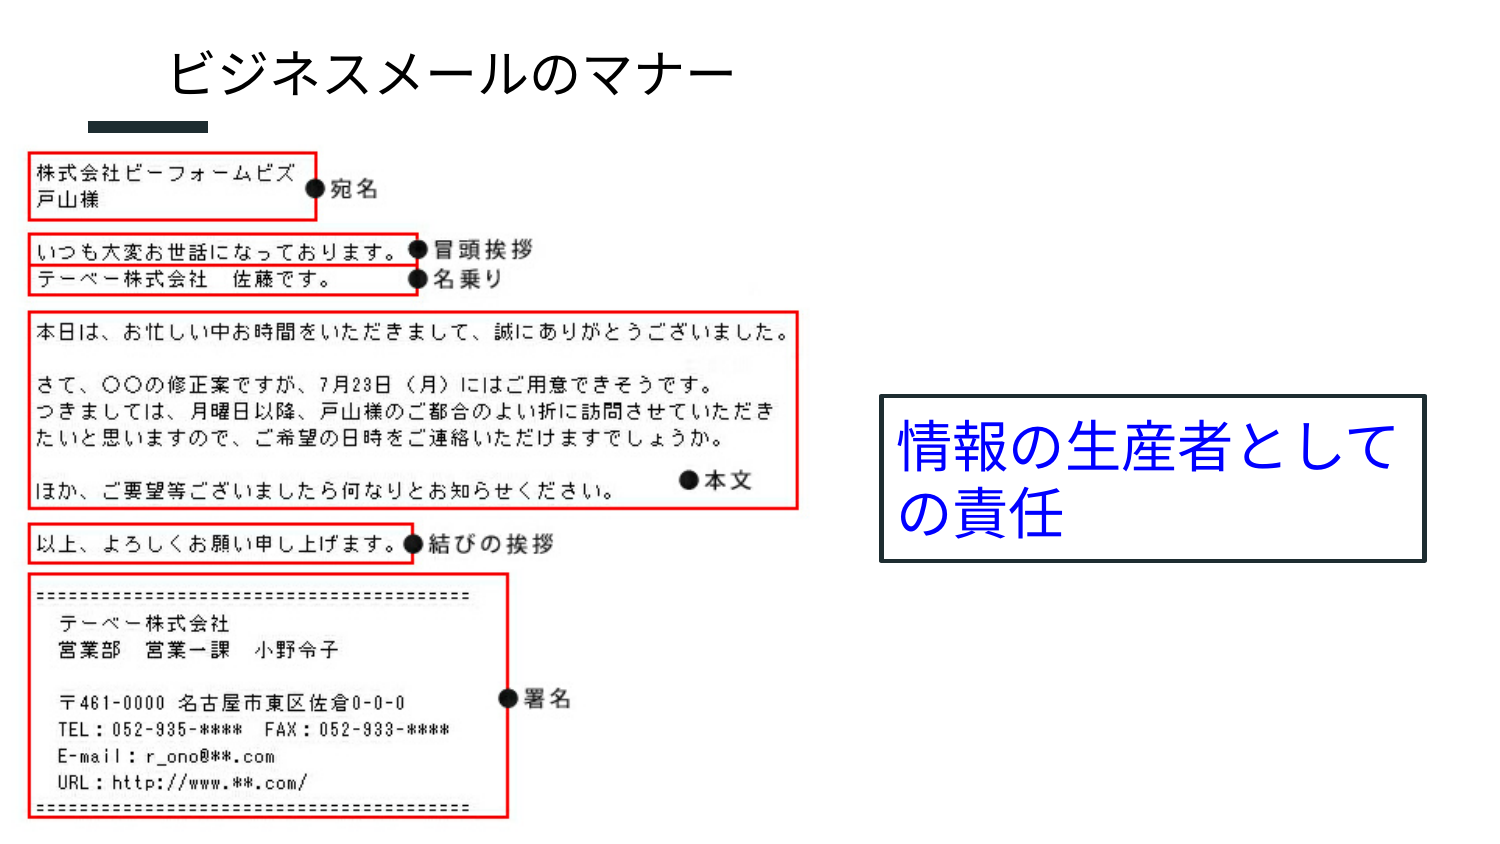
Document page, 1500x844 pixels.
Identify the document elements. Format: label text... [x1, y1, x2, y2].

text_box 情報の生産者としての責任 [881, 395, 1425, 561]
text_box ビジネスメールのマナー [150, 26, 1328, 119]
picture [0, 133, 824, 844]
